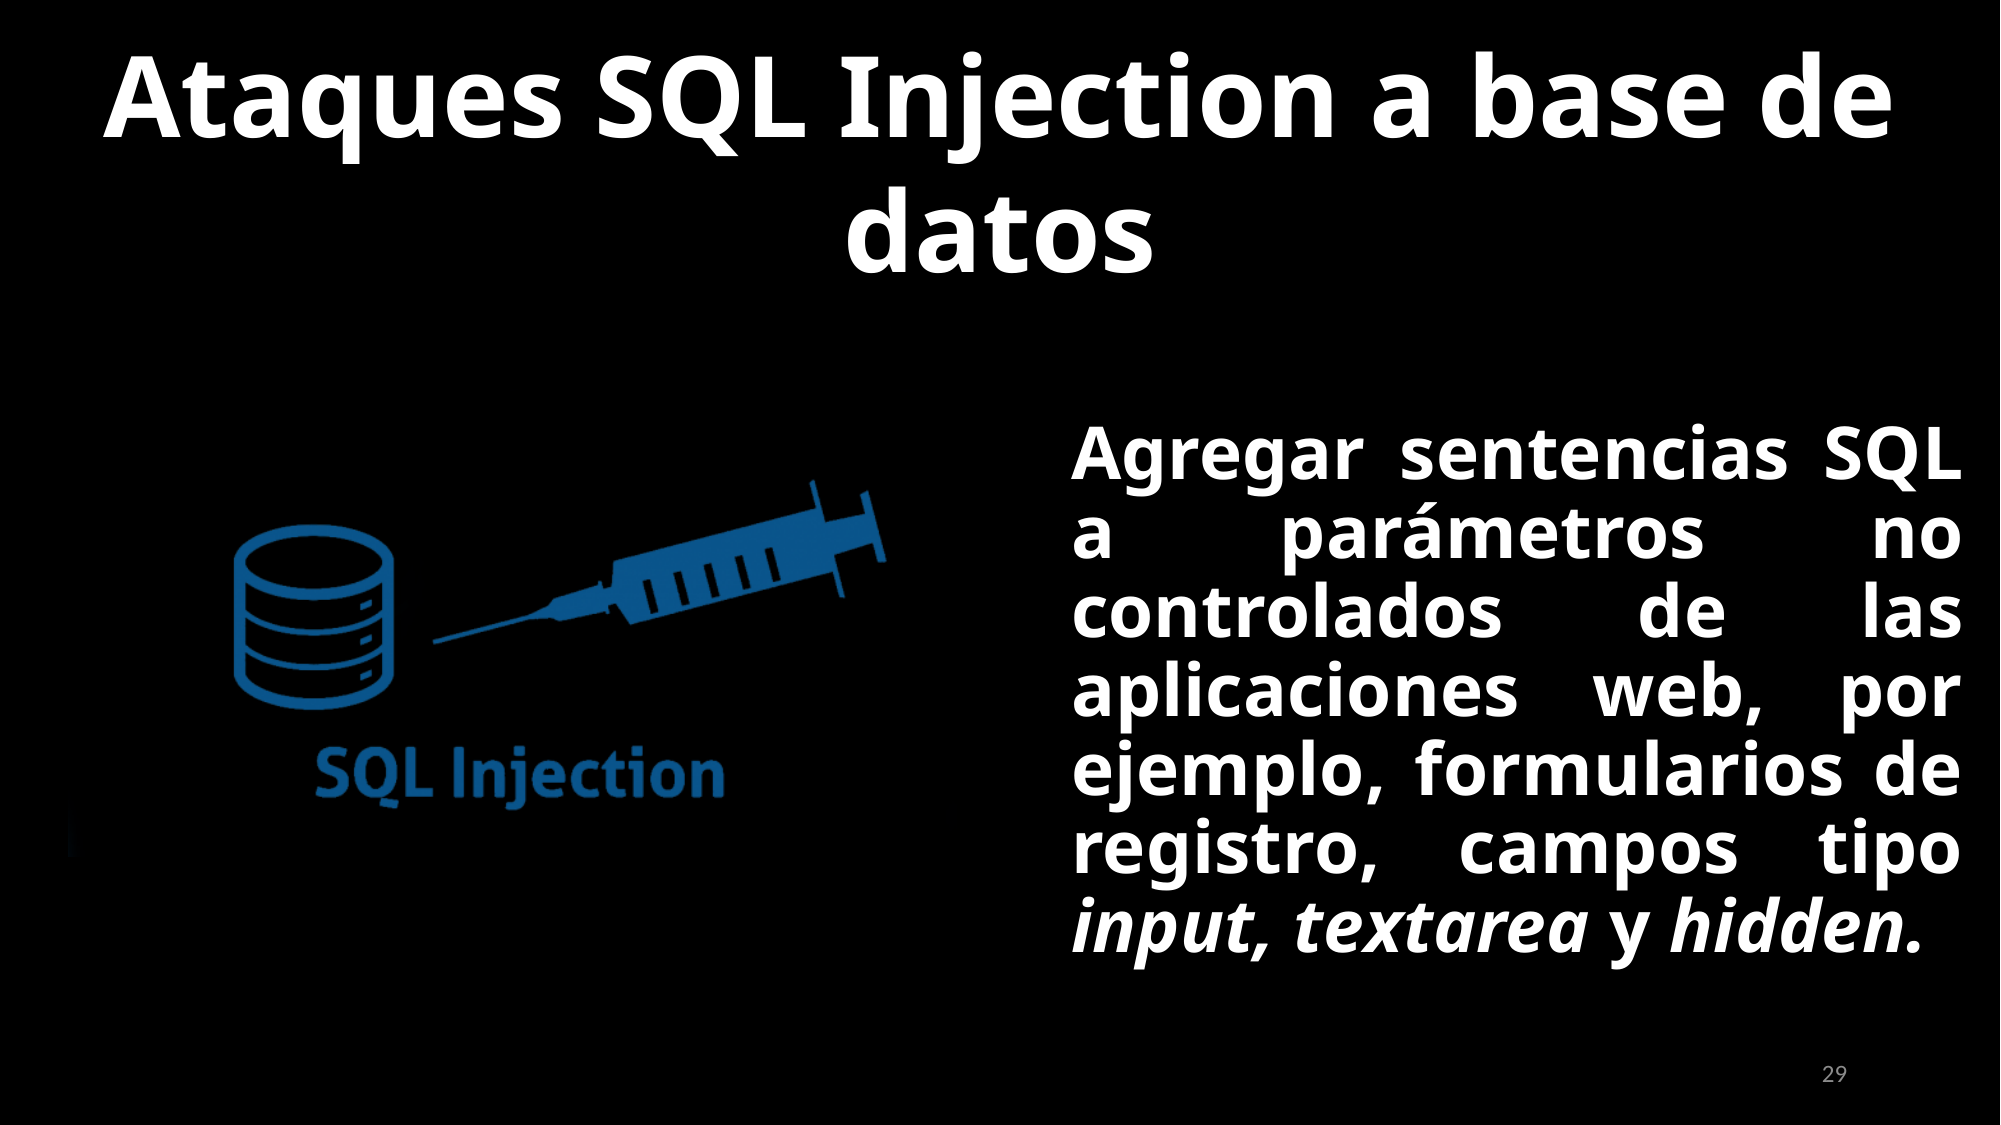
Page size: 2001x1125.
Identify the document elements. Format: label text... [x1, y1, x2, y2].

slide_number 29 [1412, 1042, 1863, 1103]
picture [68, 389, 957, 857]
text_box Ataques SQL Injection a base de datos [0, 17, 2000, 302]
list Agregar sentencias SQL a parámetros no controlados de las aplicaciones web, por ejemplo, formularios de registro, campos tipo input, textarea y hidden. [1056, 255, 1979, 1001]
